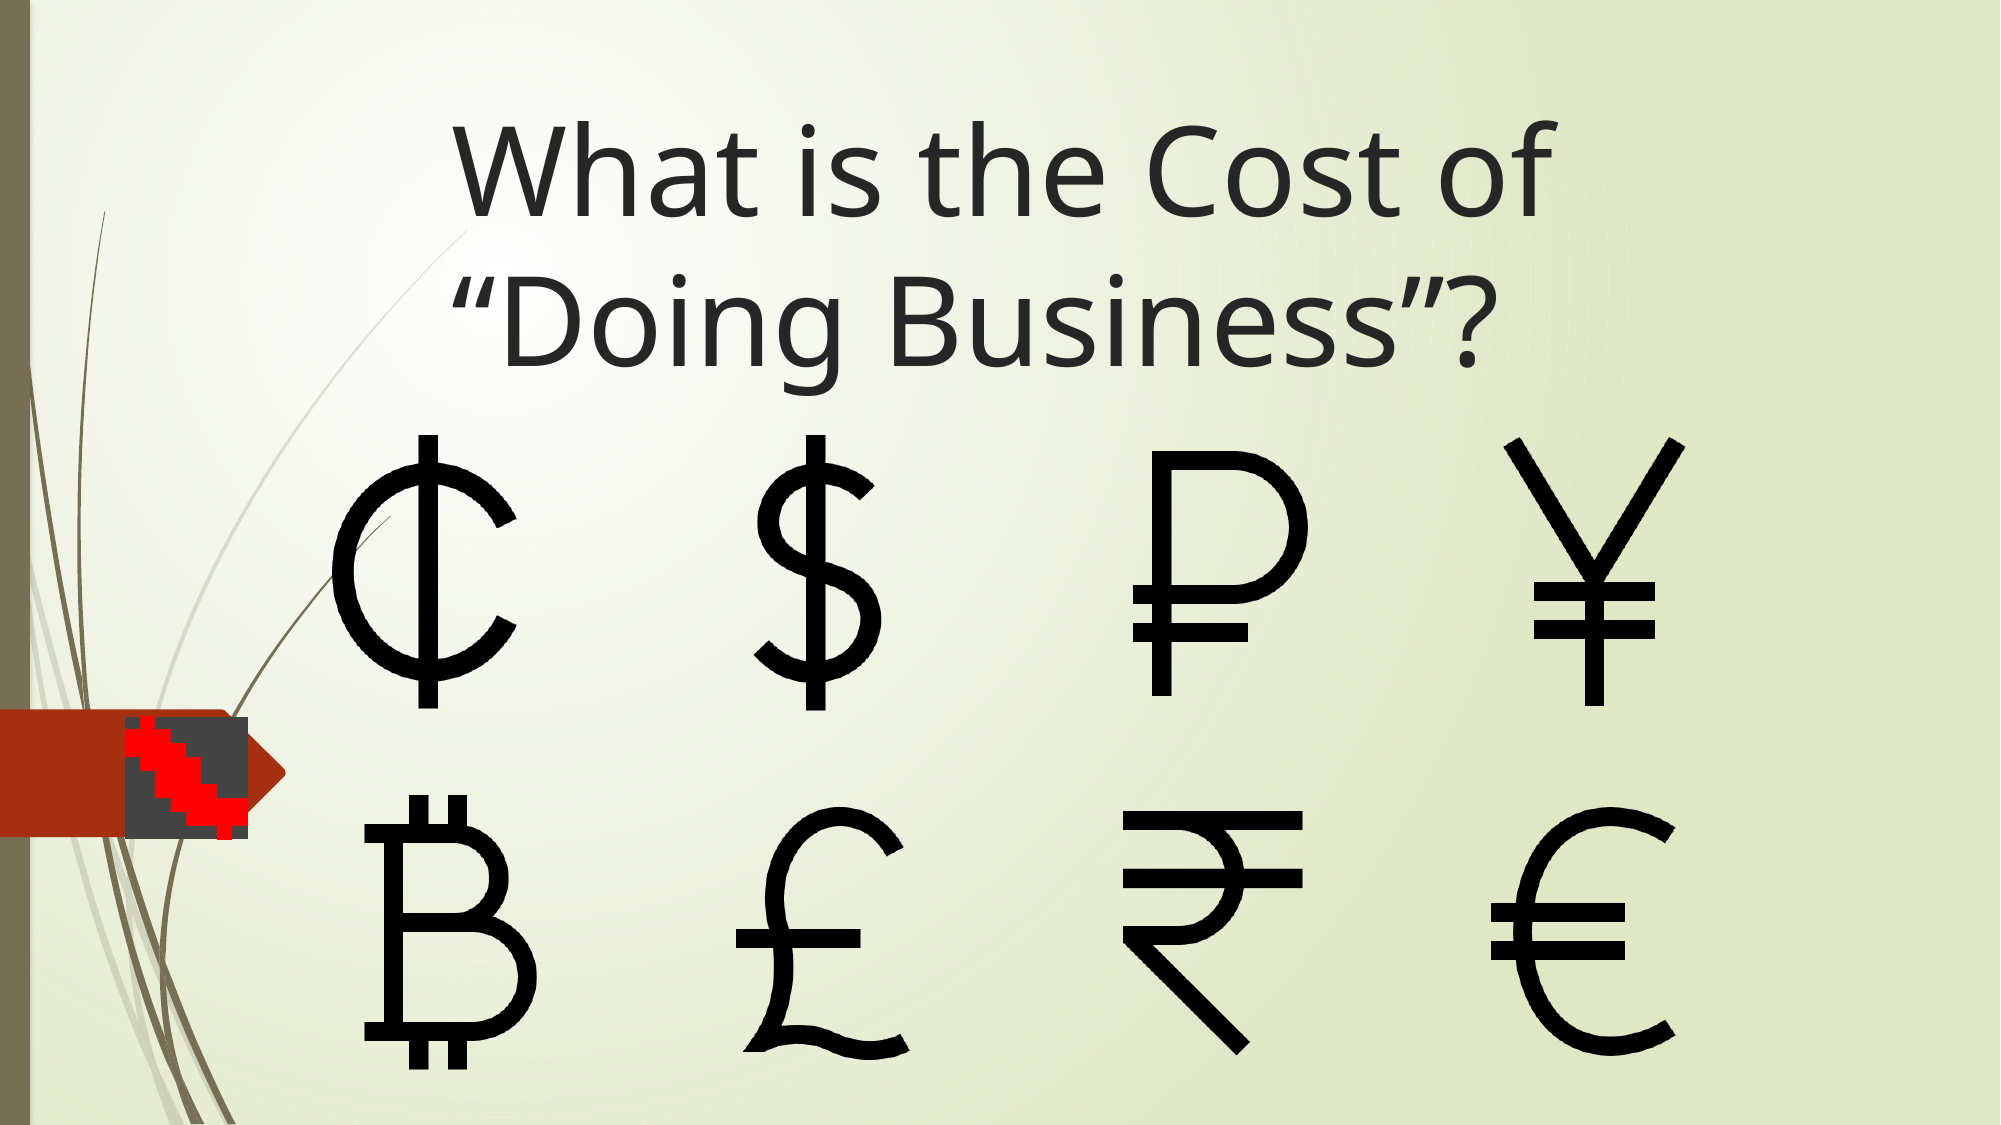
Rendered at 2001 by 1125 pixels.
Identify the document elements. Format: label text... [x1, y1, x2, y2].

title What is the Cost of “Doing Business”? [436, 27, 1899, 399]
picture [671, 778, 978, 1085]
picture [1063, 419, 1368, 724]
picture [124, 715, 249, 841]
picture [1440, 418, 1747, 725]
picture [272, 419, 577, 724]
picture [297, 778, 604, 1085]
picture [1429, 777, 1736, 1084]
picture [662, 419, 969, 726]
picture [1059, 778, 1366, 1085]
